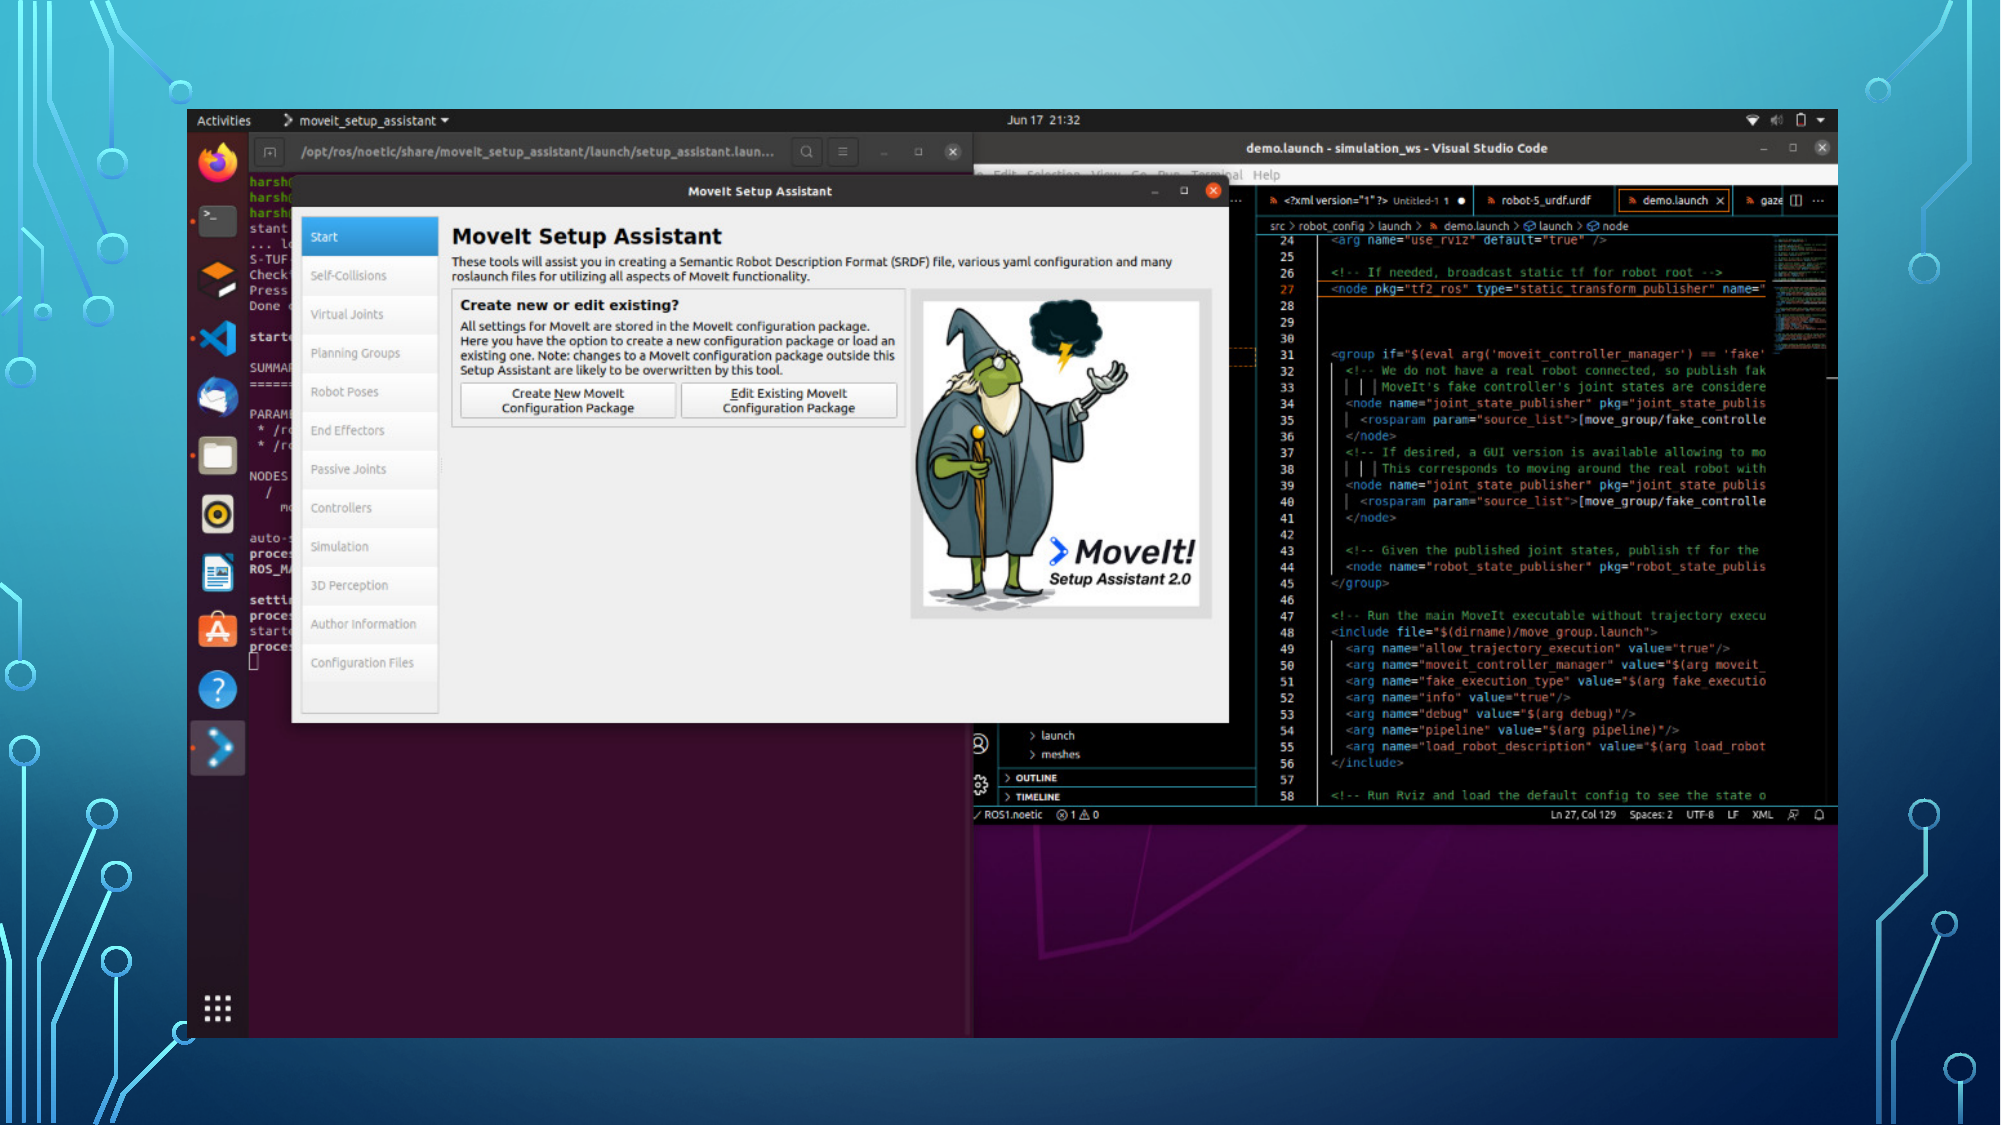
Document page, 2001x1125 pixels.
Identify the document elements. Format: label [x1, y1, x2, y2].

picture [187, 109, 1839, 1038]
